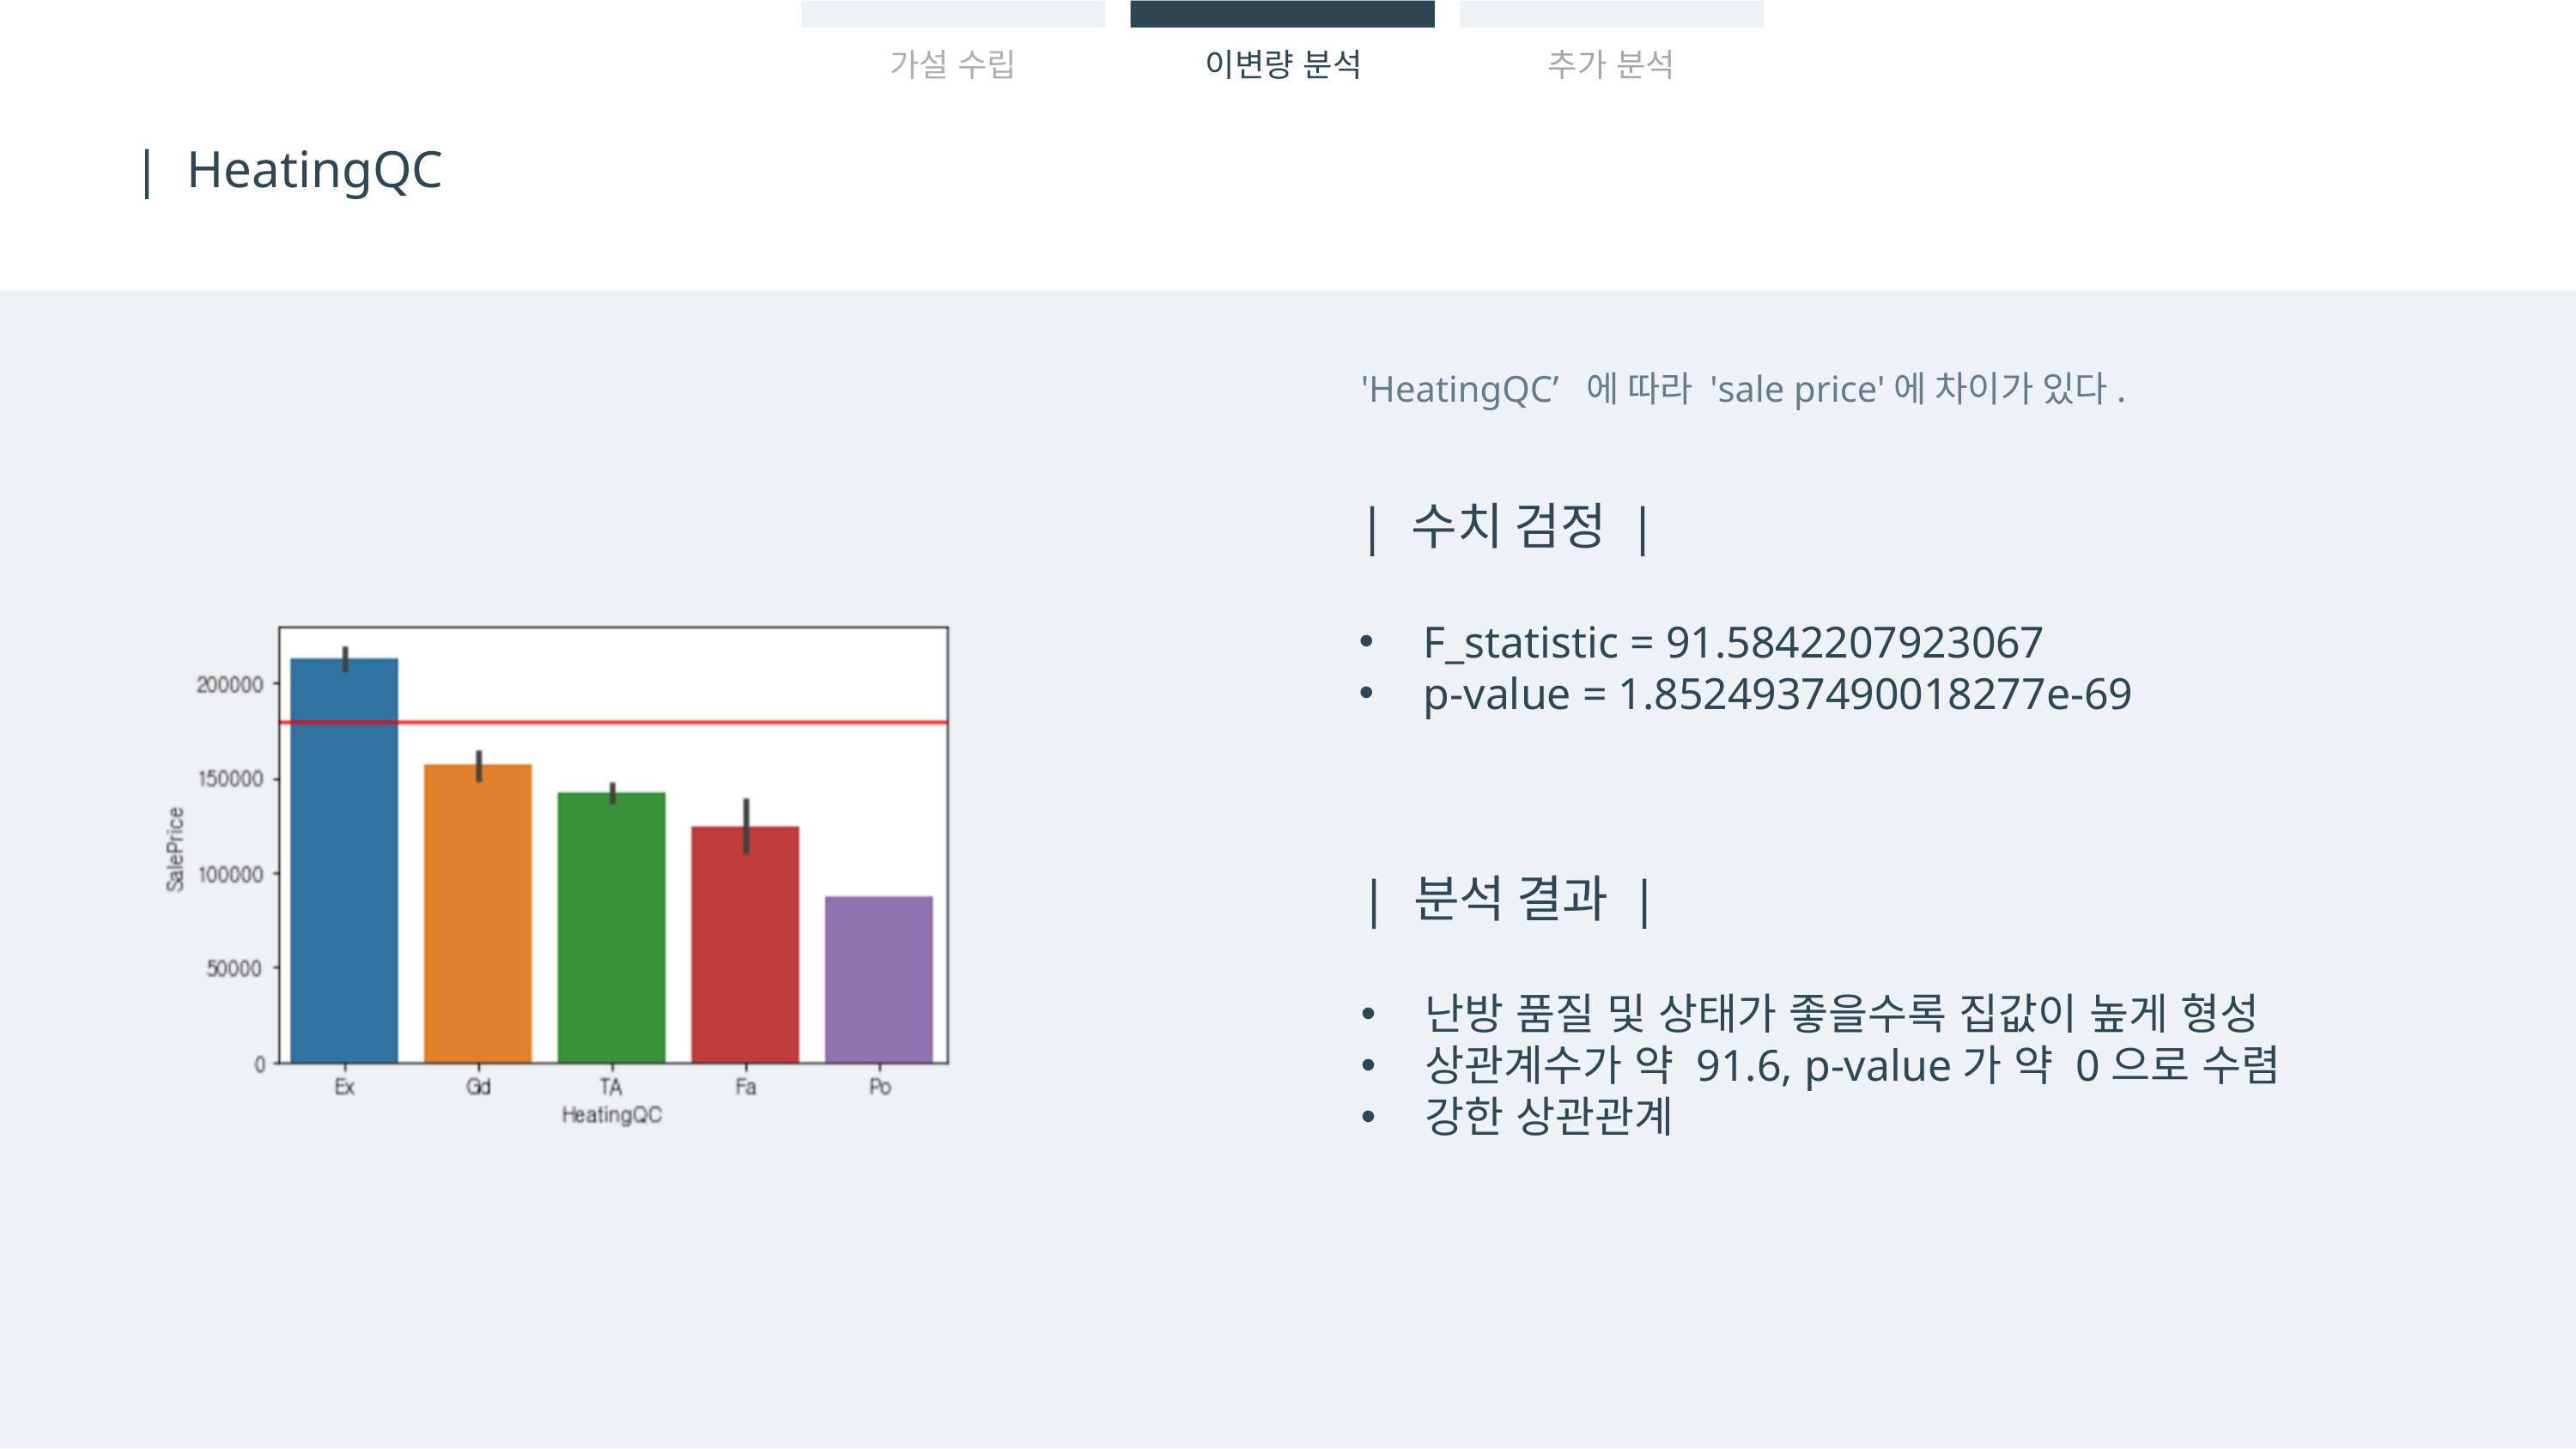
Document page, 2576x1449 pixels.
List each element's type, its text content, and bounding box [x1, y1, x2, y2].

picture [0, 291, 2576, 1449]
text_box | HeatingQC [120, 130, 601, 204]
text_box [118, 603, 989, 1143]
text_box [800, 0, 1765, 130]
